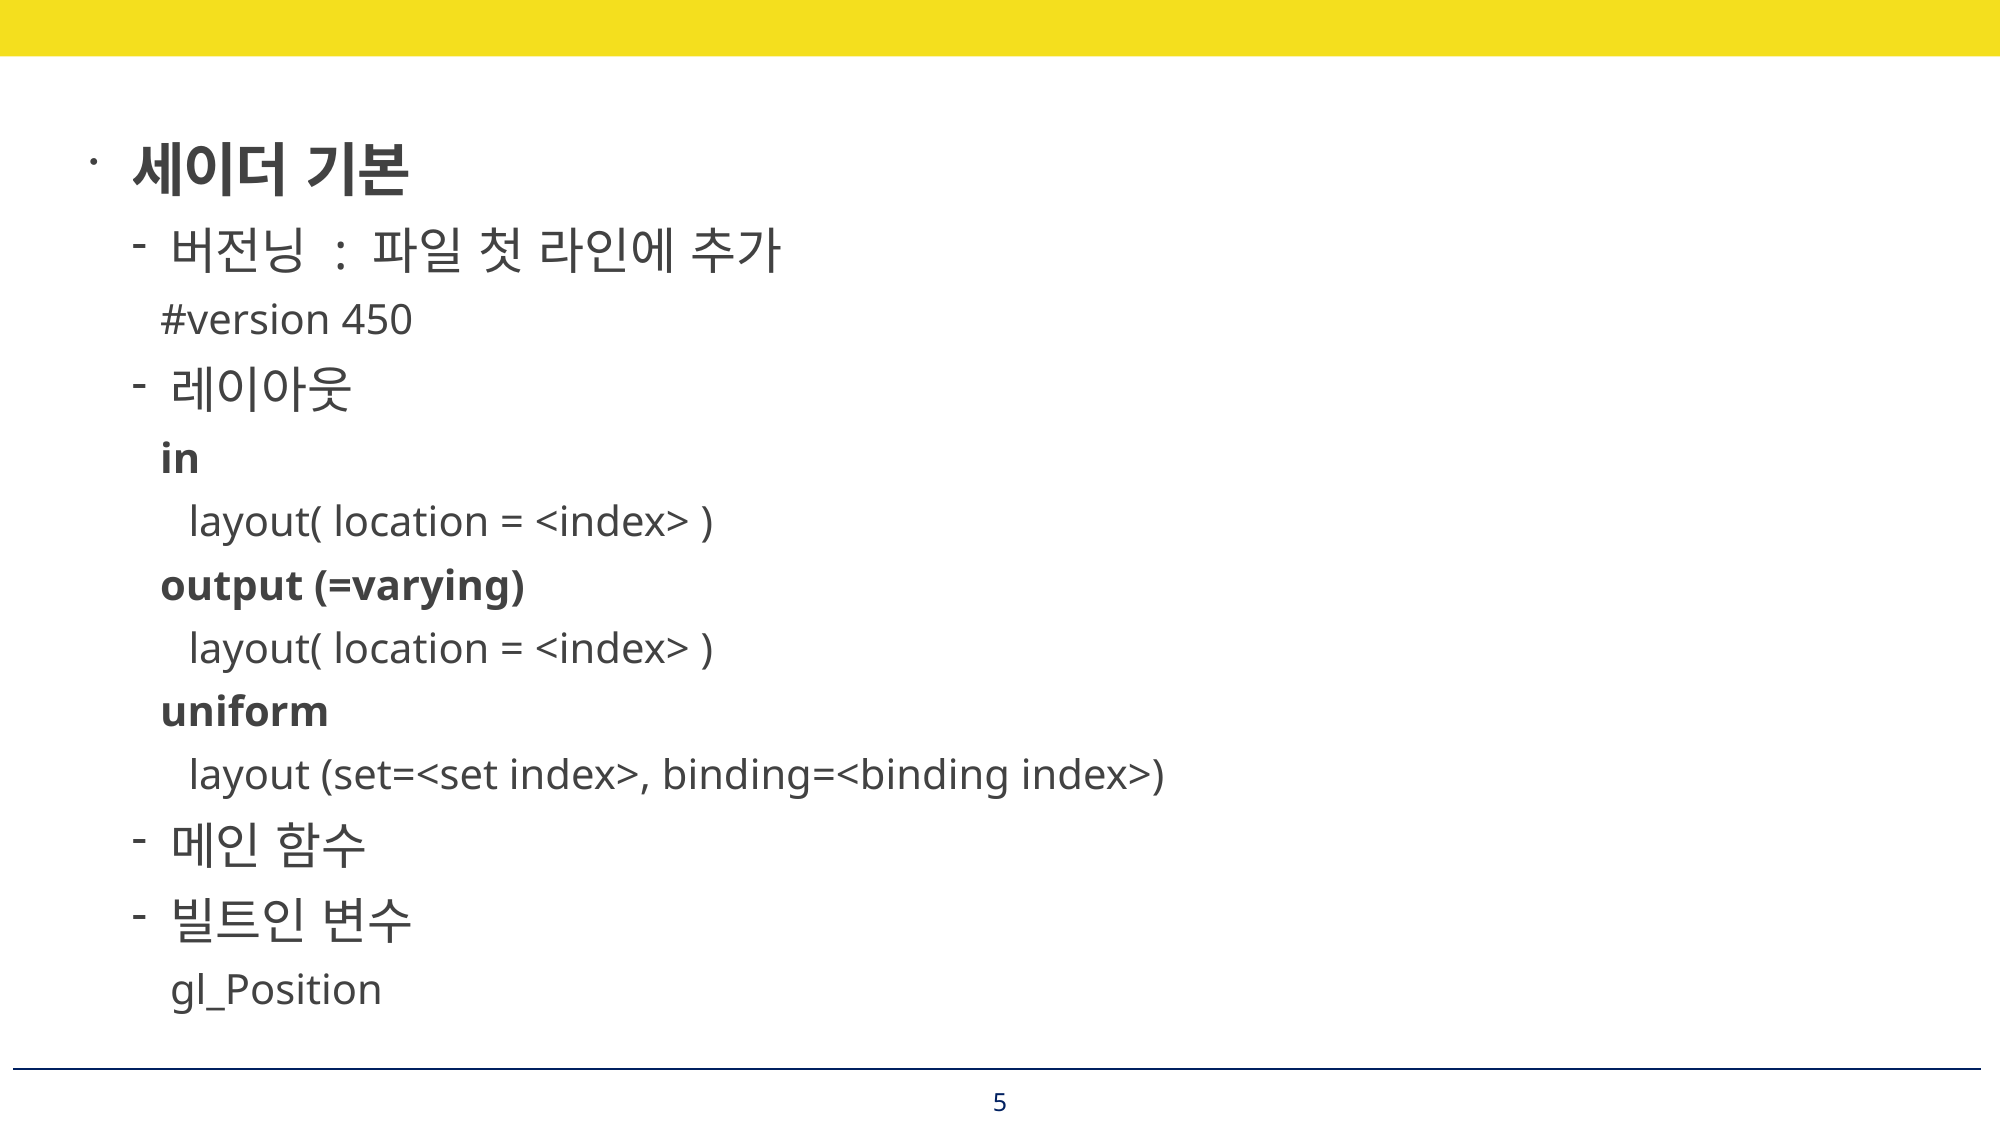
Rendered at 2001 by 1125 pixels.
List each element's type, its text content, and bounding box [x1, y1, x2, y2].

slide_number 5 [916, 1078, 1084, 1125]
list 세이더 기본 버전닝 : 파일 첫 라인에 추가 #version 450 레이아웃 in layout( location = <index> ) output (=varying) layout( location = <index> ) uniform layout (set=<set index>, binding=<binding index>) 메인 함수 빌트인 변수 gl_Position [85, 126, 1915, 1049]
